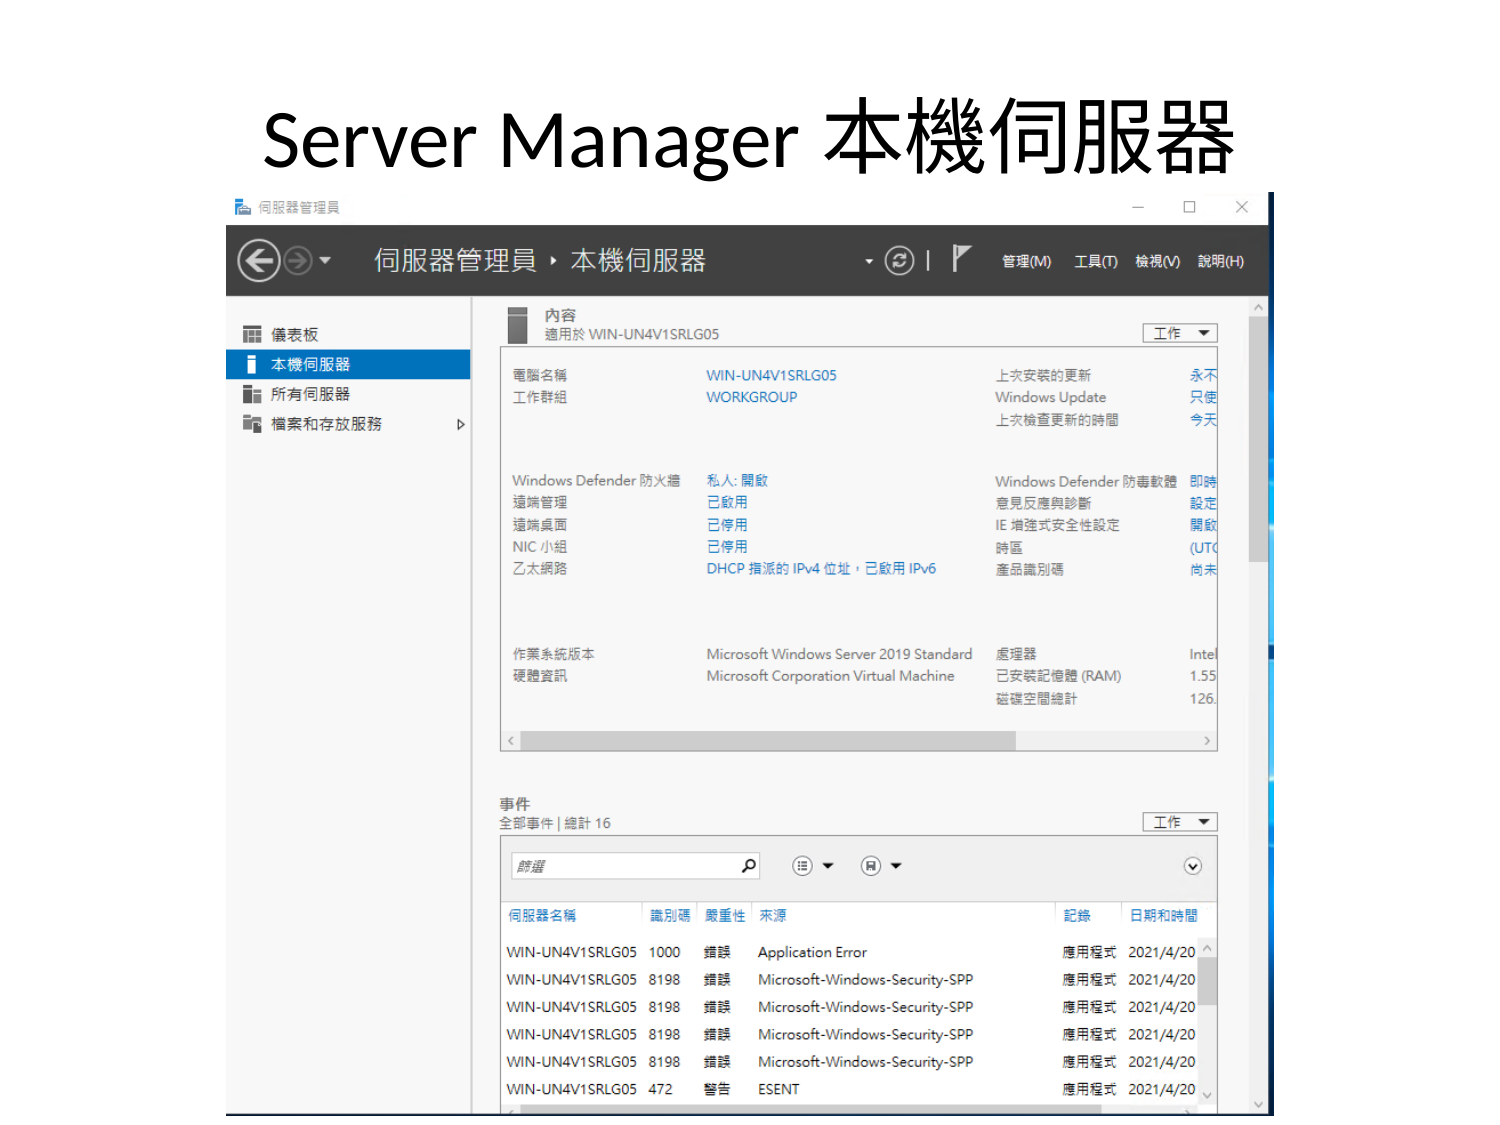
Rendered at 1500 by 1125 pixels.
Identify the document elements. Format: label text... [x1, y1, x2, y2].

picture [226, 192, 1274, 1116]
text_box Server Manager本機伺服器 [247, 76, 1253, 192]
